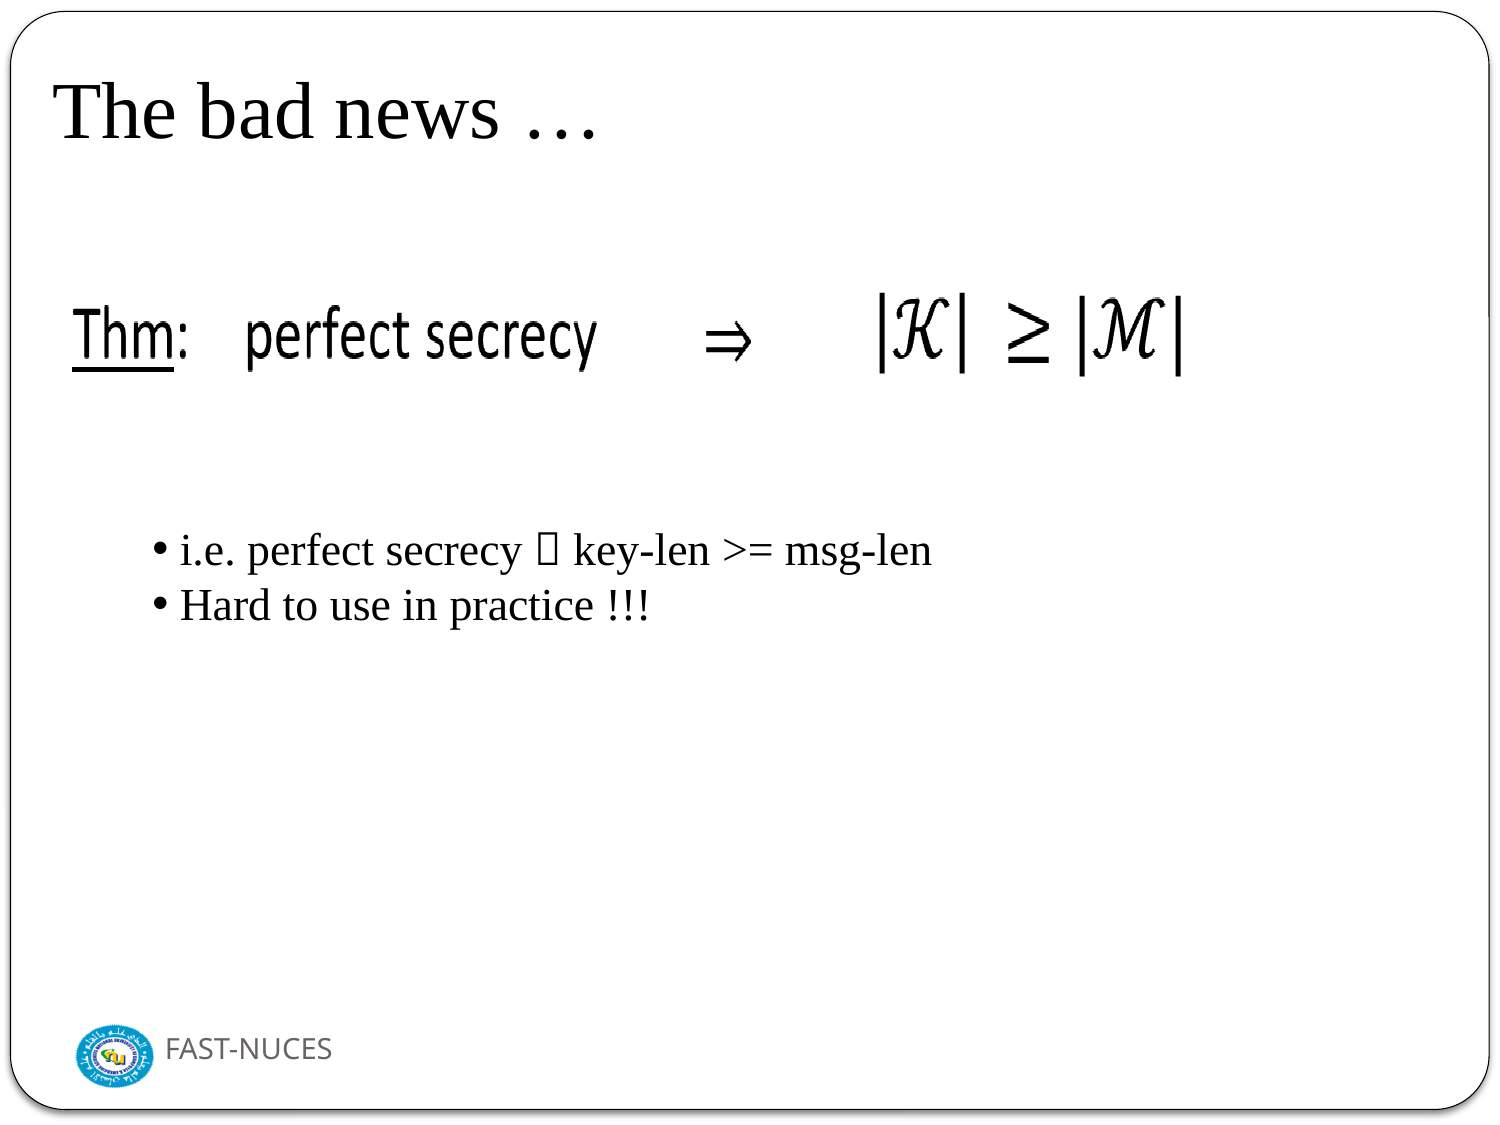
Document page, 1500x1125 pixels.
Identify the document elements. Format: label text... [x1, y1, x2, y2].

footer FAST-NUCES [150, 1012, 800, 1088]
picture [91, 1038, 138, 1075]
picture [123, 1060, 154, 1088]
list [37, 262, 1388, 1005]
text_box i.e. perfect secrecy  key-len >= msg-len Hard to use in practice !!! [137, 512, 1238, 638]
picture [74, 1024, 154, 1088]
title The bad news … [37, 50, 1313, 171]
